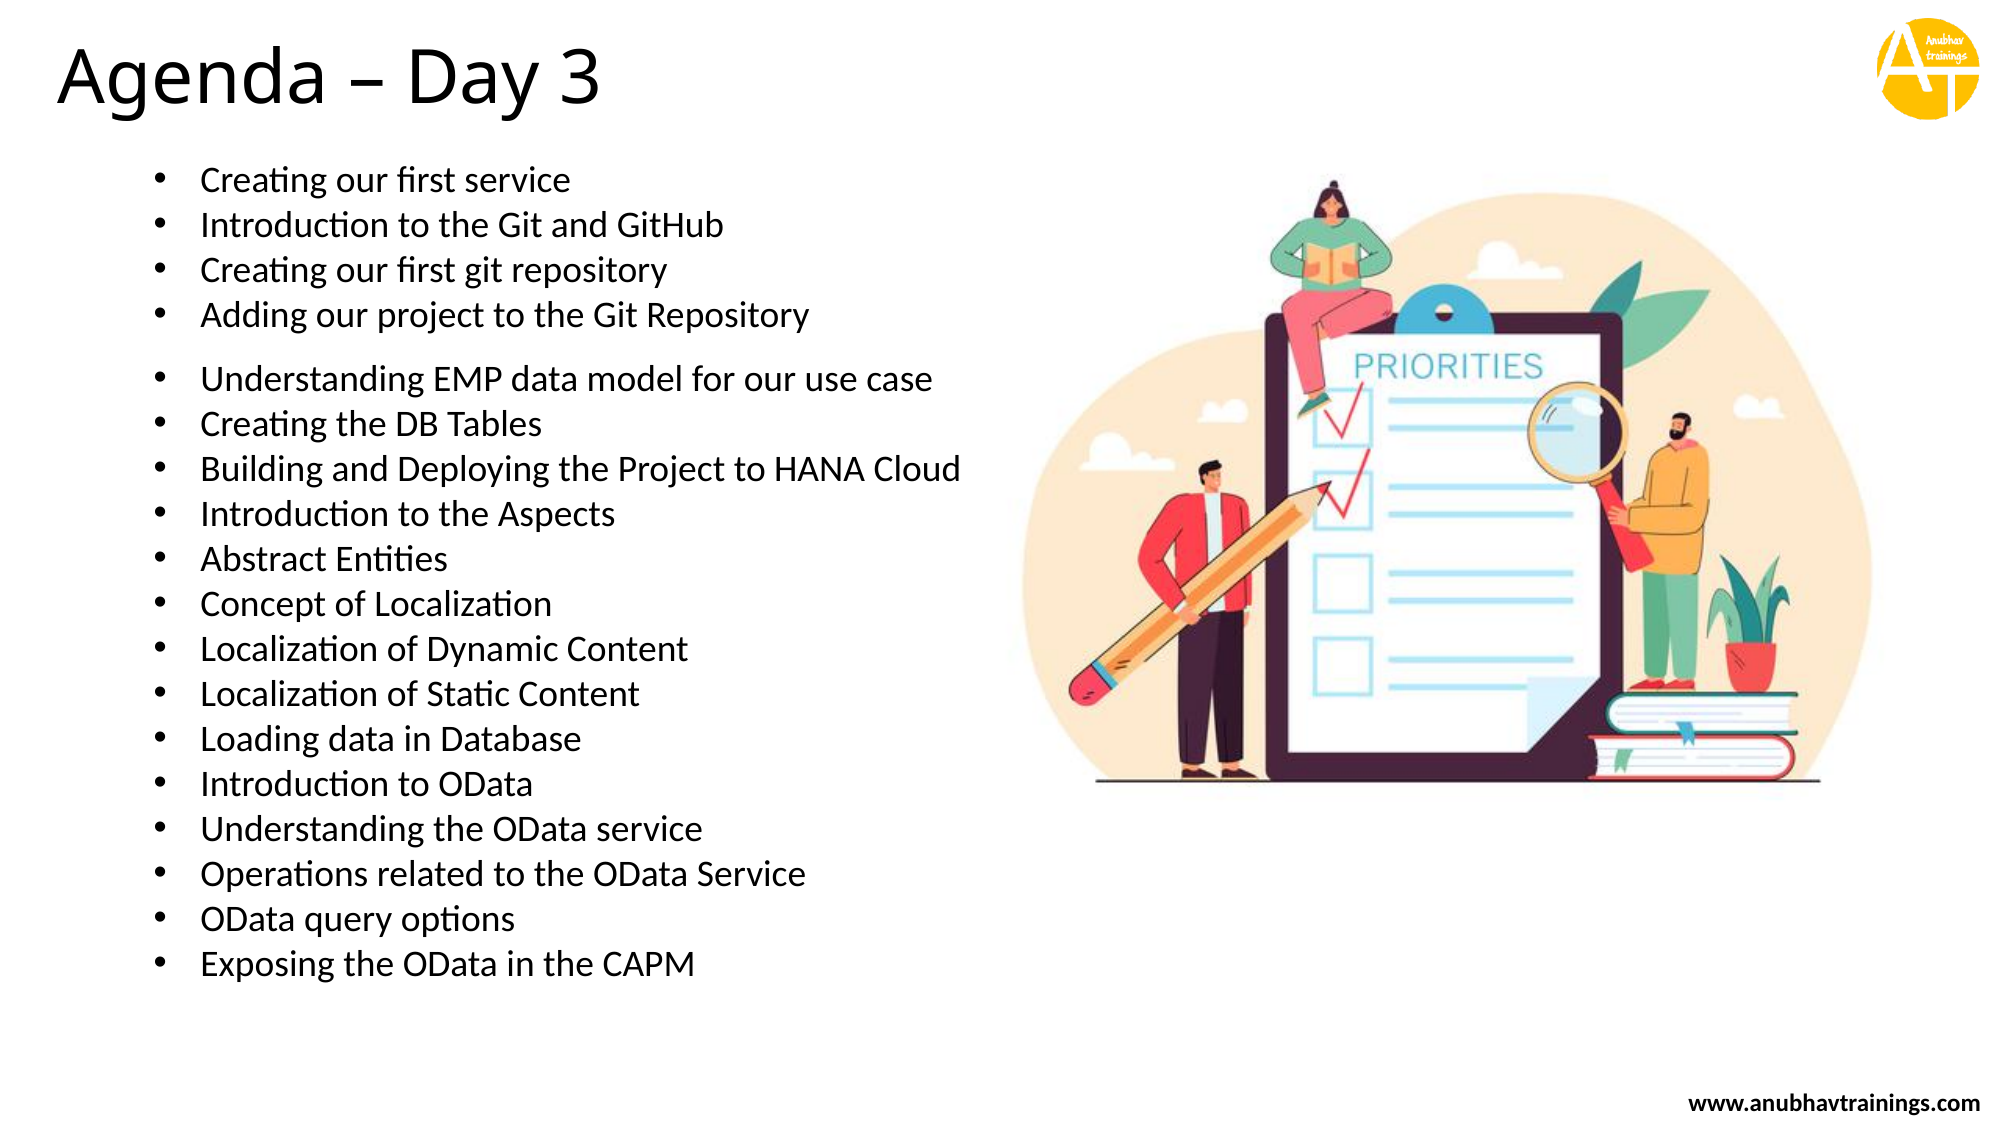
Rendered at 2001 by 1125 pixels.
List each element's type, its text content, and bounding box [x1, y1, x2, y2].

picture [958, 11, 1985, 850]
text_box Understanding EMP data model for our use case Creating the DB Tables Building and Deploying the Project to HANA Cloud Introduction to the Aspects Abstract Entities Concept of Localization Localization of Dynamic Content Localization of Static Content Loading data in Database Introduction to OData Understanding the OData service Operations related to the OData Service OData query options Exposing the OData in the CAPM [63, 346, 1064, 1082]
text_box Creating our first service Introduction to the Git and GitHub Creating our first git repository Adding our project to the Git Repository [63, 147, 958, 346]
footer www.anubhavtrainings.com [1669, 1089, 2000, 1114]
text_box Agenda – Day 3 [42, 30, 1866, 148]
